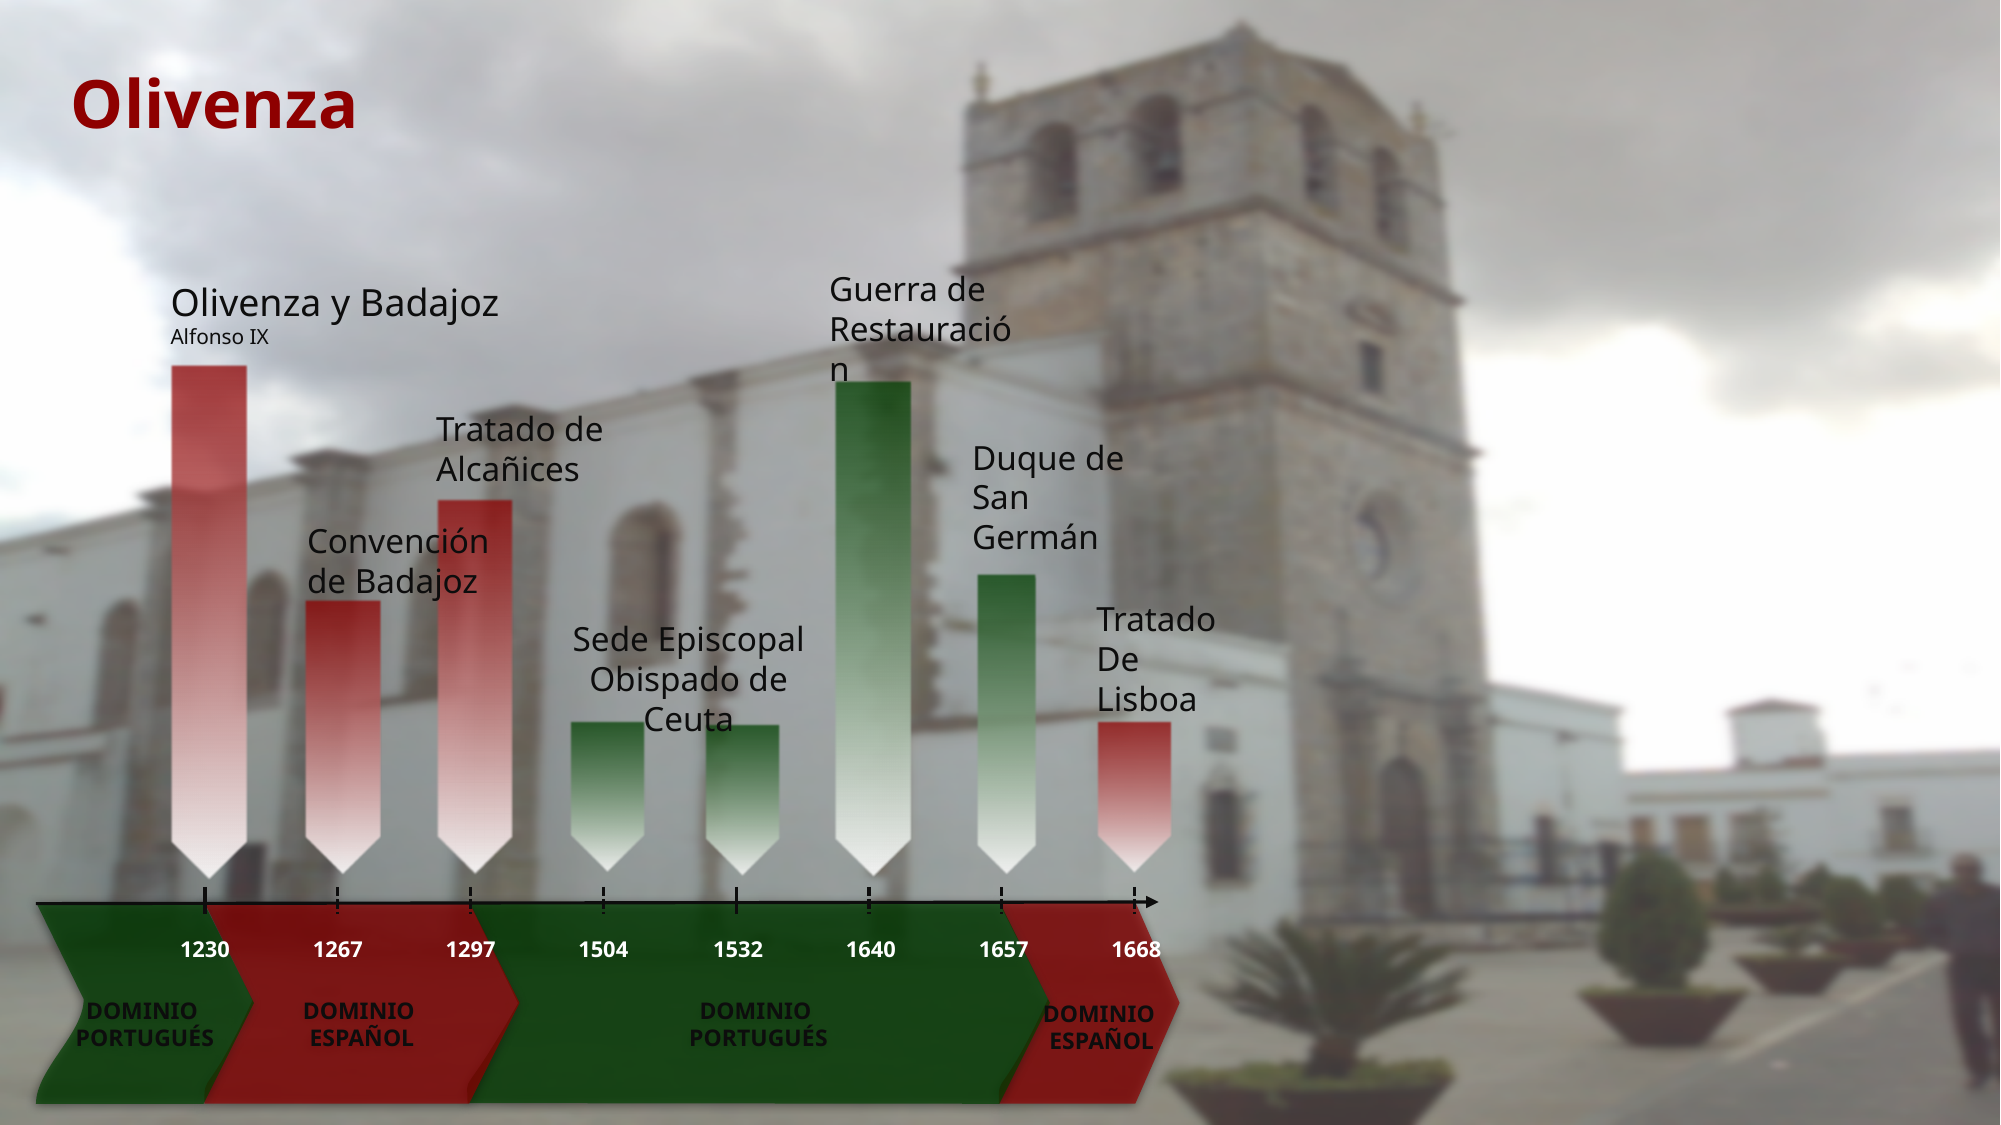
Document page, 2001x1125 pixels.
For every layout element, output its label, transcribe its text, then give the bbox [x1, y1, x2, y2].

text_box Guerra de Restauración [829, 268, 1030, 278]
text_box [0, 0, 2000, 1125]
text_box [1096, 597, 1217, 875]
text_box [35, 278, 1202, 1104]
title Olivenza [70, 70, 409, 160]
